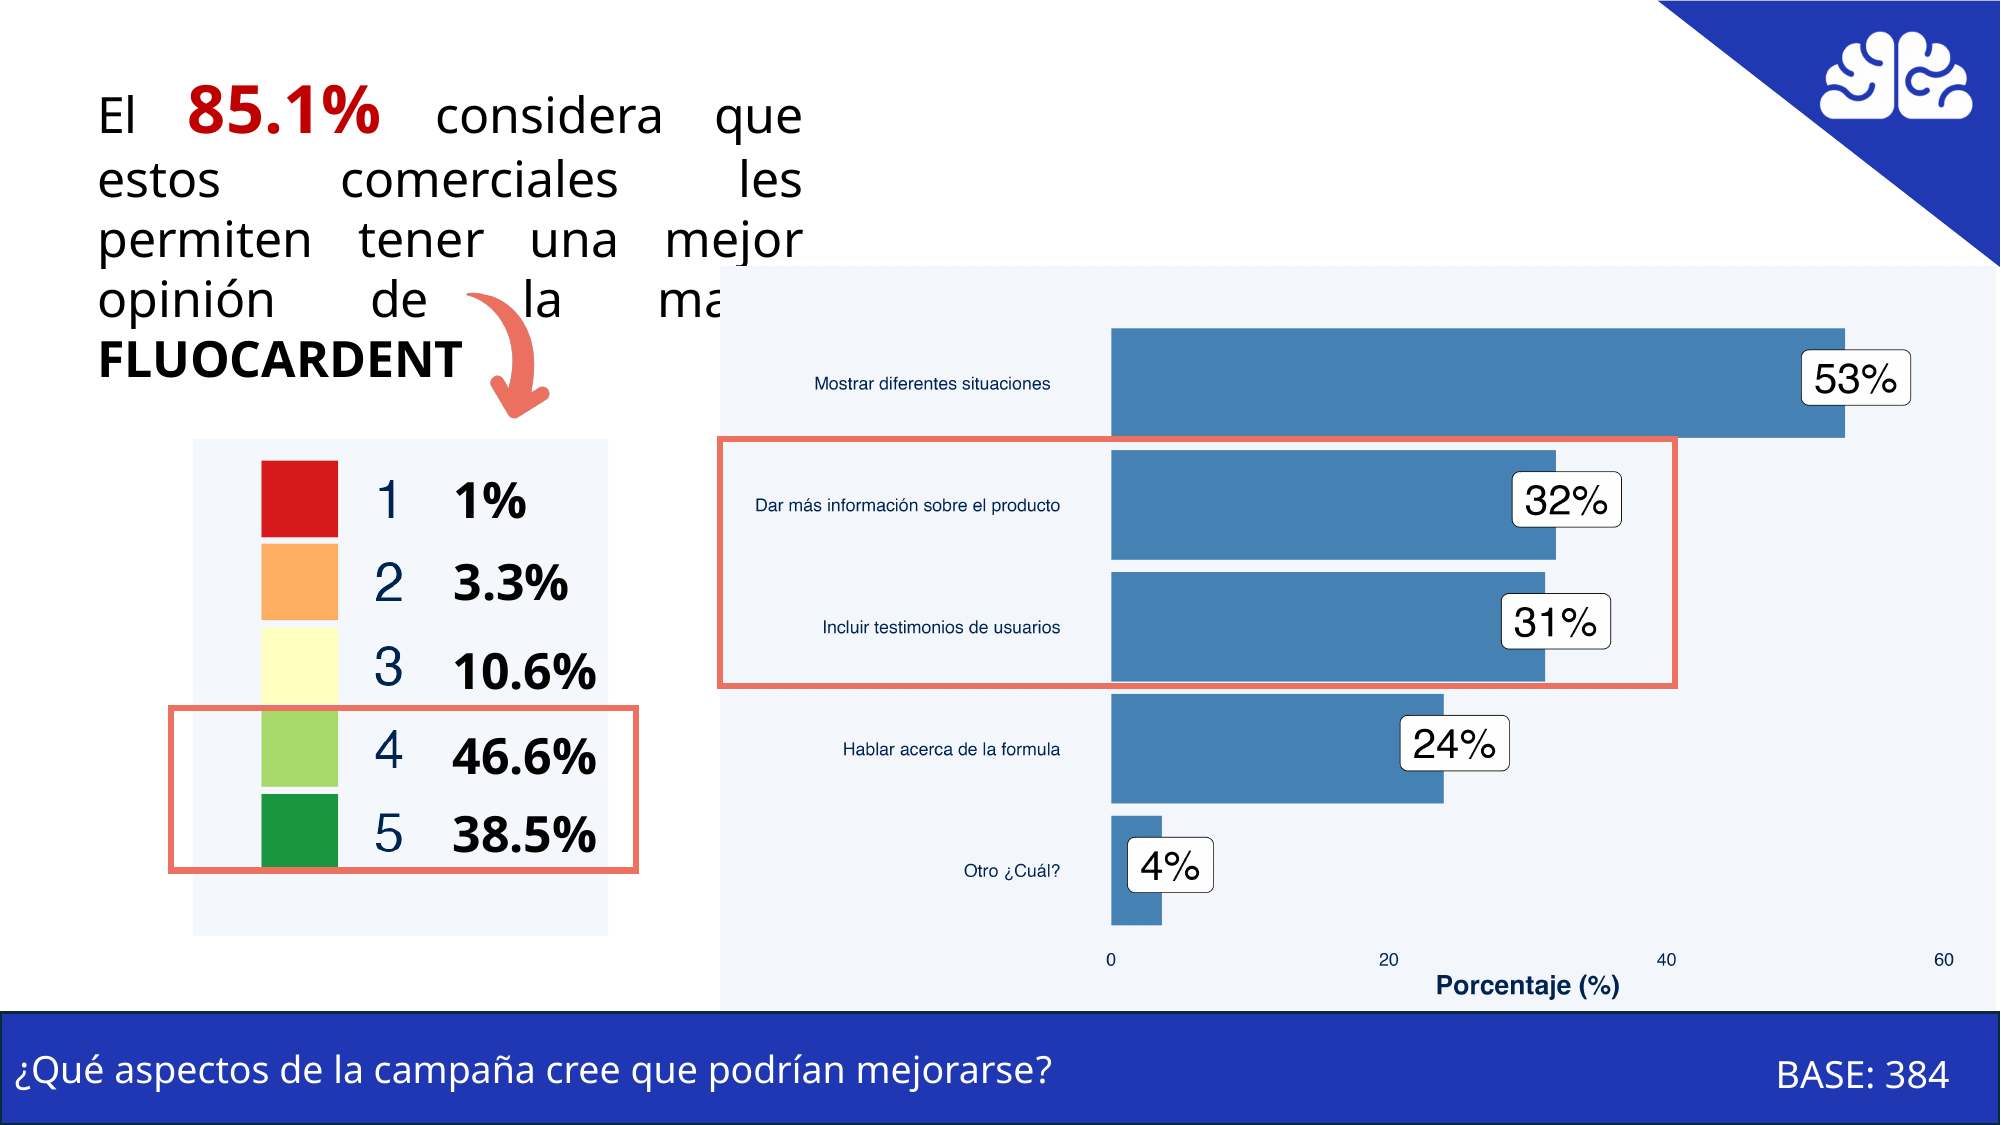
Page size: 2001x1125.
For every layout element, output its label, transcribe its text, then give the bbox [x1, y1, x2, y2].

text_box [1657, 0, 2000, 267]
picture [192, 438, 609, 937]
text_box ¿Qué aspectos de la campaña cree que podrían mejorarse? [0, 1011, 2000, 1125]
text_box [169, 706, 192, 872]
text_box 10.6% [609, 632, 613, 706]
picture [1818, 30, 1974, 122]
picture [719, 266, 1996, 1010]
text_box BASE: 384 [1751, 1043, 1974, 1104]
picture [438, 287, 571, 425]
text_box El 85.1% considera que estos comerciales les permiten tener una mejor opinión de la marca FLUOCARDENT [82, 59, 819, 395]
text_box [609, 706, 638, 872]
